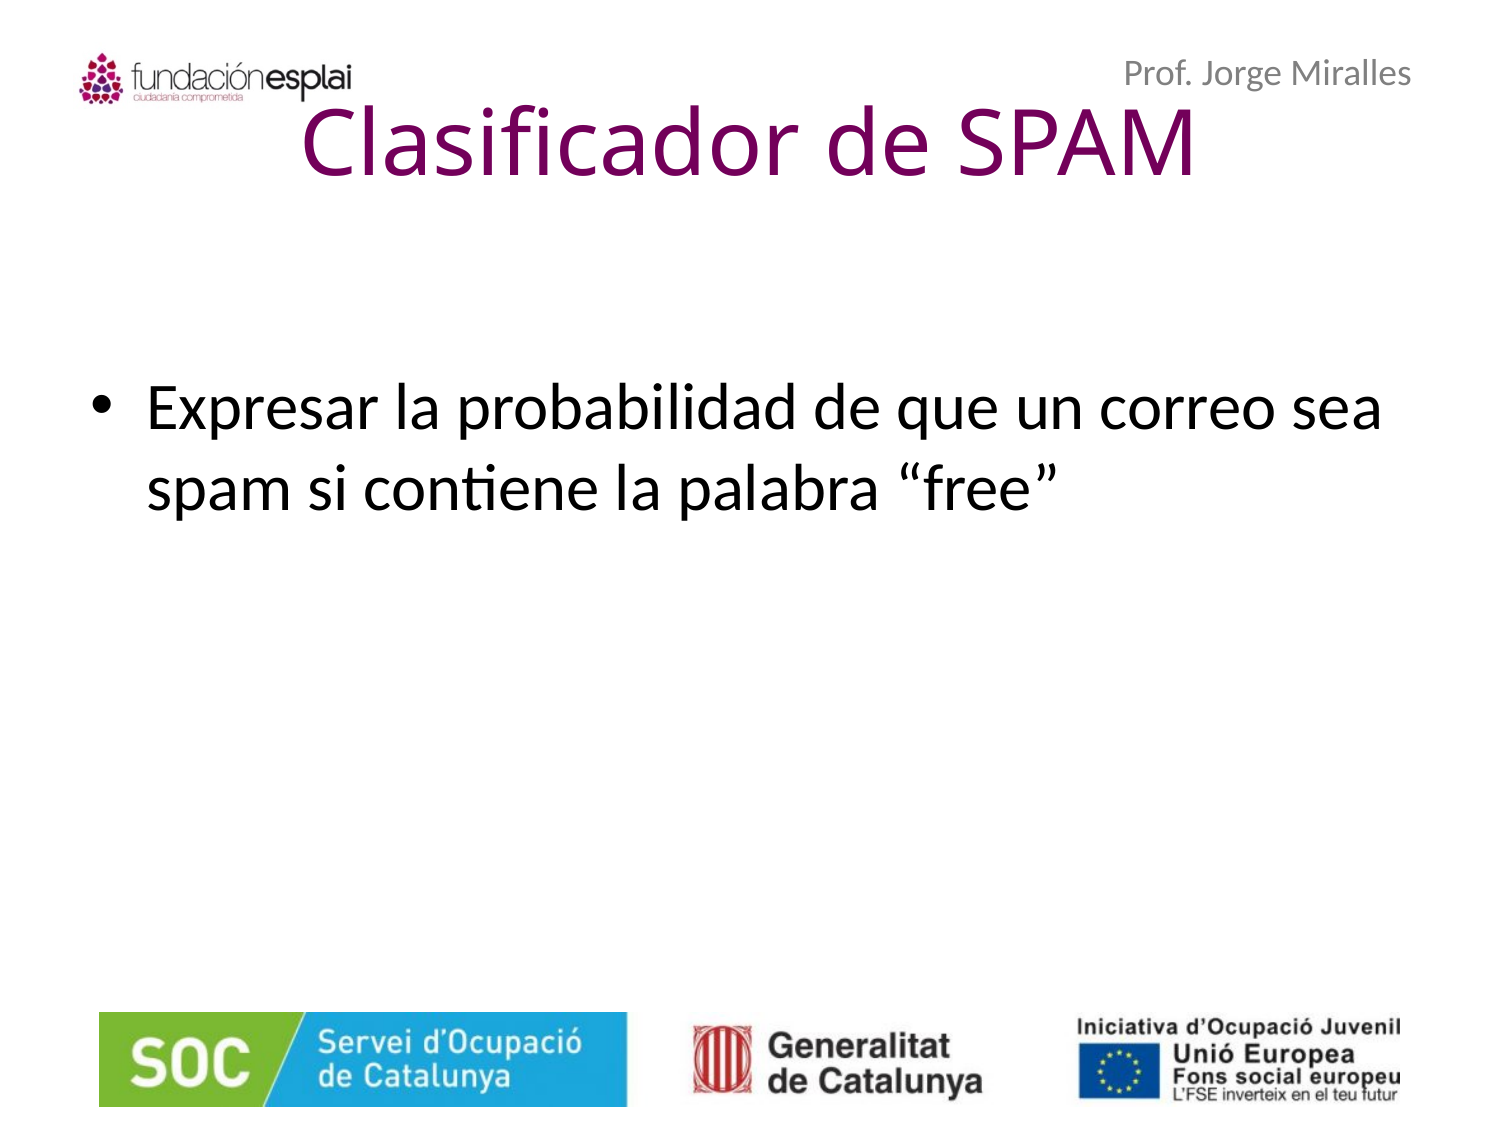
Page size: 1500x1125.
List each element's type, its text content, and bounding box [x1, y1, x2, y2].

picture [73, 42, 357, 114]
title Clasificador de SPAM [75, 45, 1425, 233]
picture [99, 1012, 1400, 1107]
